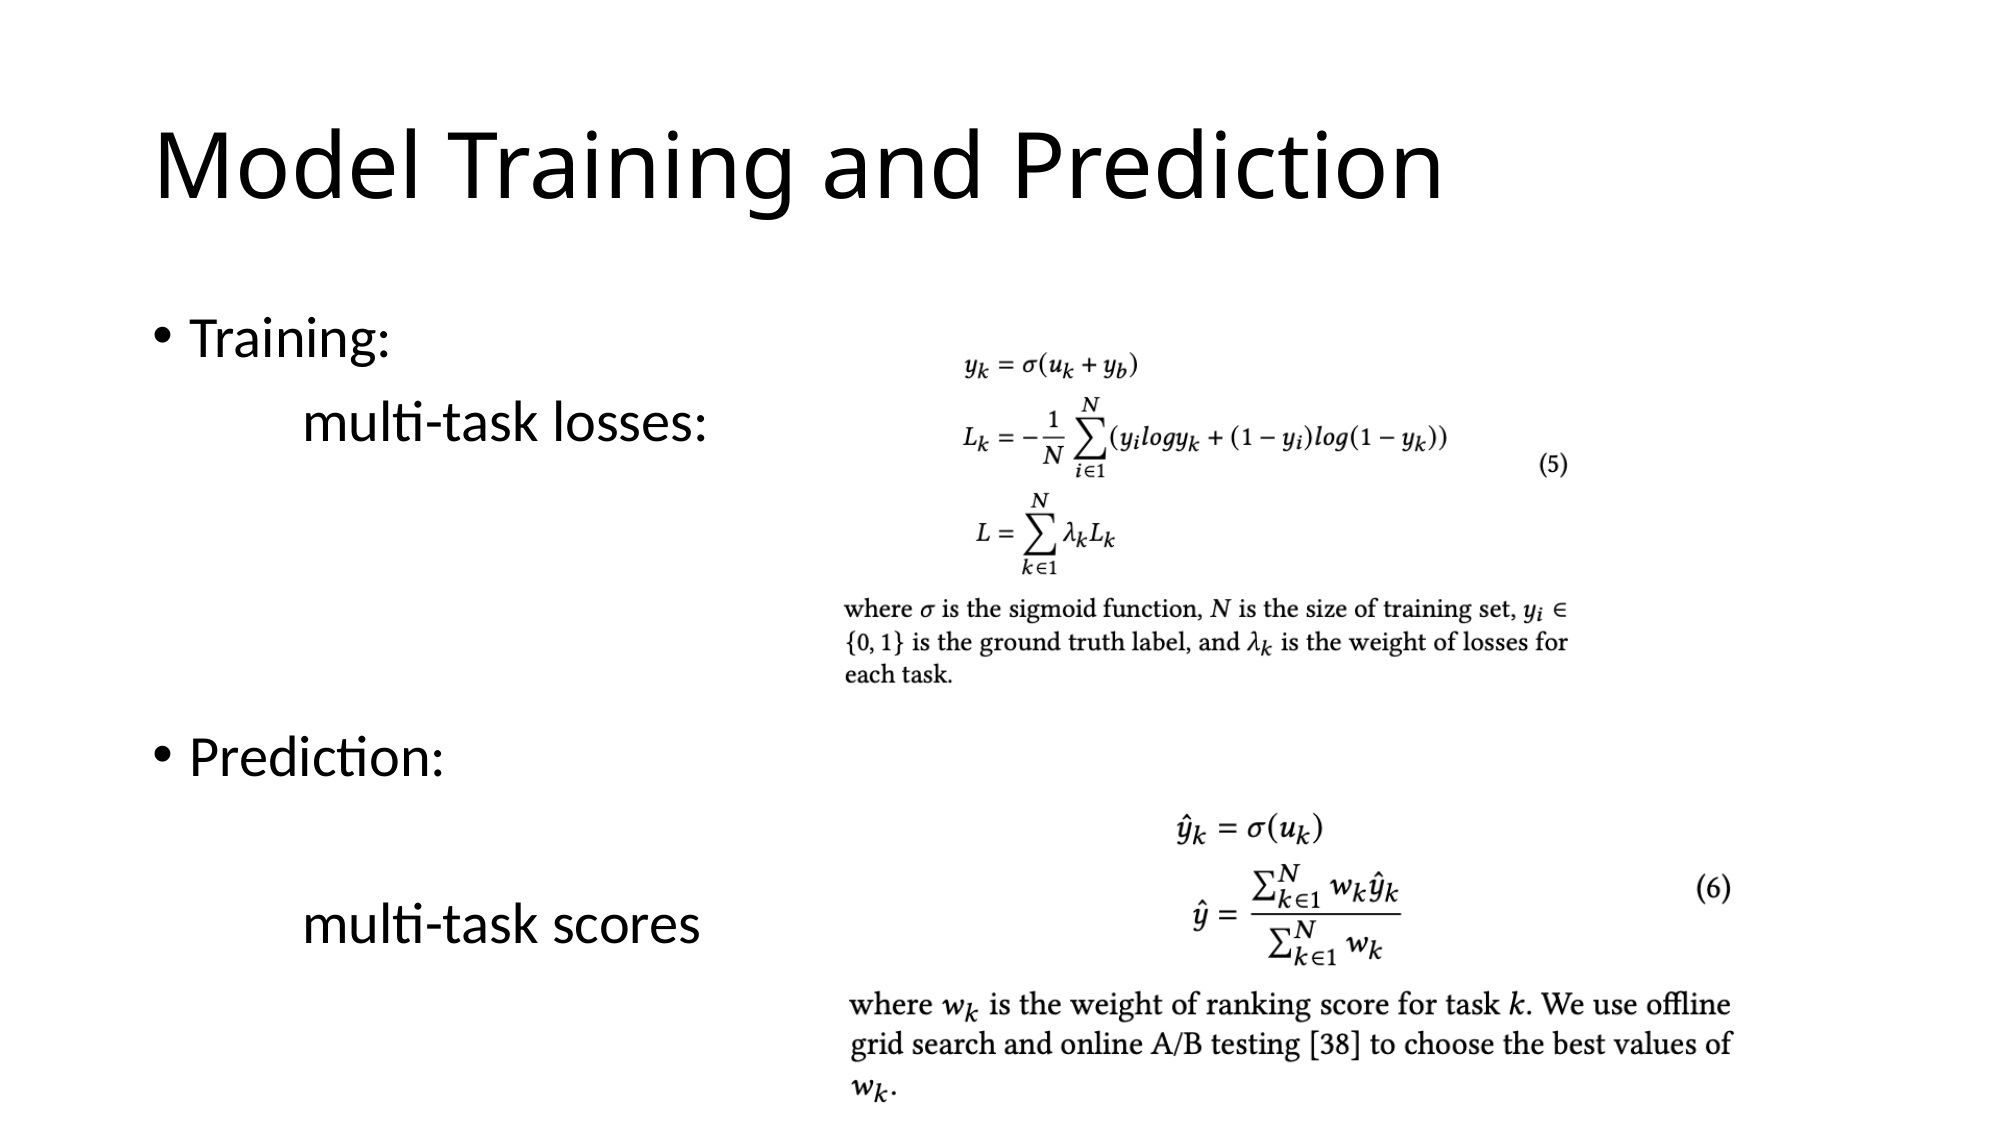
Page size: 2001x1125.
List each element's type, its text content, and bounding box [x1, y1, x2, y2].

picture [824, 348, 1596, 692]
title Model Training and Prediction [137, 59, 1863, 278]
list Training: multi-task losses: Prediction: multi-task scores [137, 299, 1863, 1105]
picture [824, 793, 1806, 1125]
